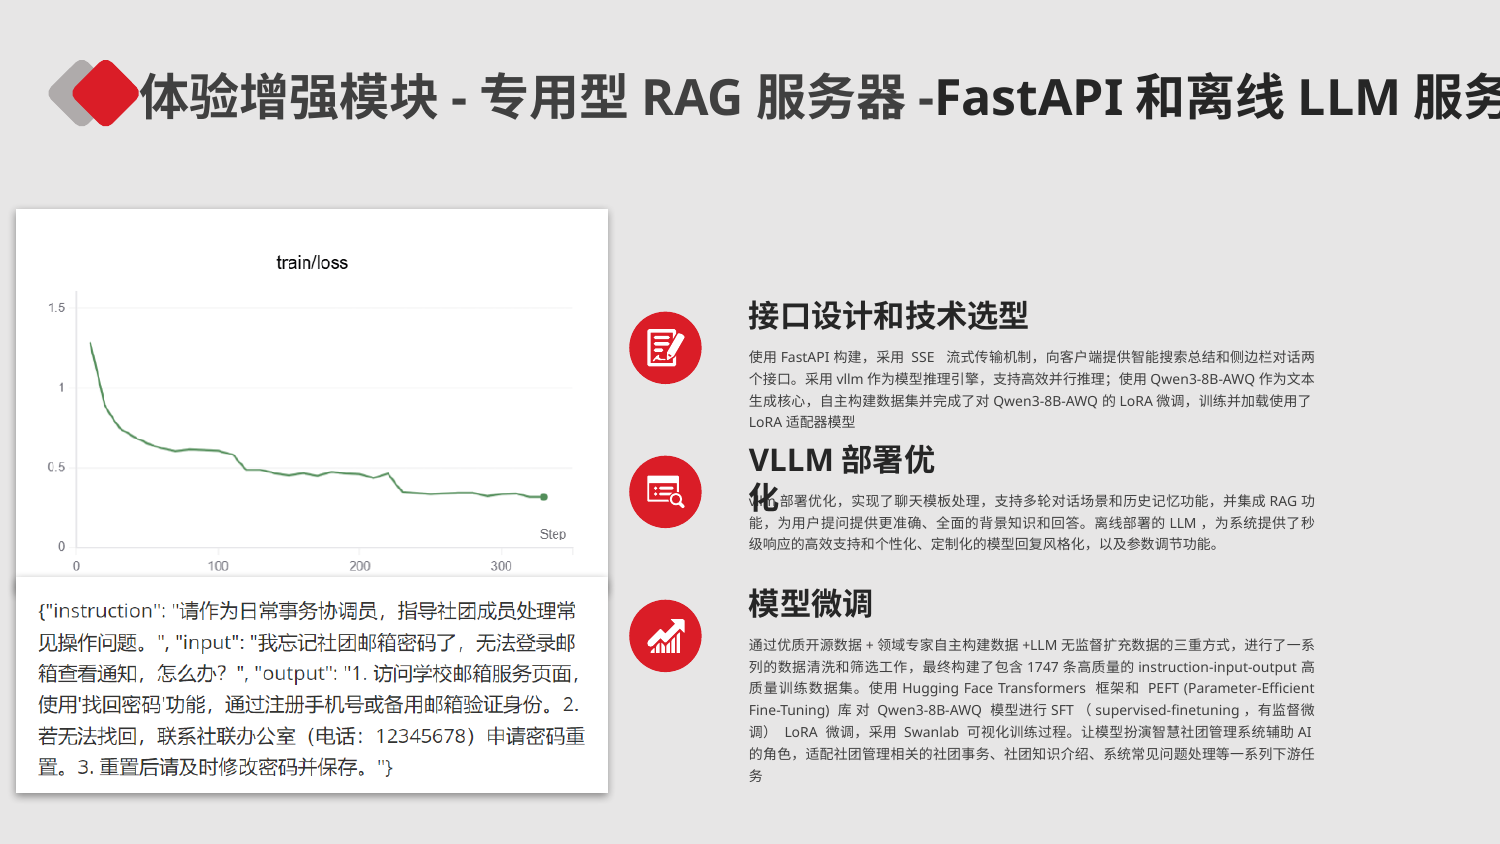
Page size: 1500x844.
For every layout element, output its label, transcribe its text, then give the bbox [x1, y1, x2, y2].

text_box [646, 617, 686, 654]
text_box [646, 328, 686, 368]
picture [29, 590, 594, 779]
text_box 体验增强模块-专用型RAG服务器-FastAPI和离线LLM服务 [124, 58, 1500, 193]
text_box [734, 289, 1330, 433]
text_box [628, 310, 703, 386]
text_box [734, 433, 1330, 560]
text_box [47, 59, 94, 128]
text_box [734, 577, 1330, 770]
text_box [628, 454, 703, 530]
text_box [71, 59, 124, 128]
text_box [628, 598, 703, 674]
picture [29, 223, 594, 578]
text_box [646, 474, 686, 510]
